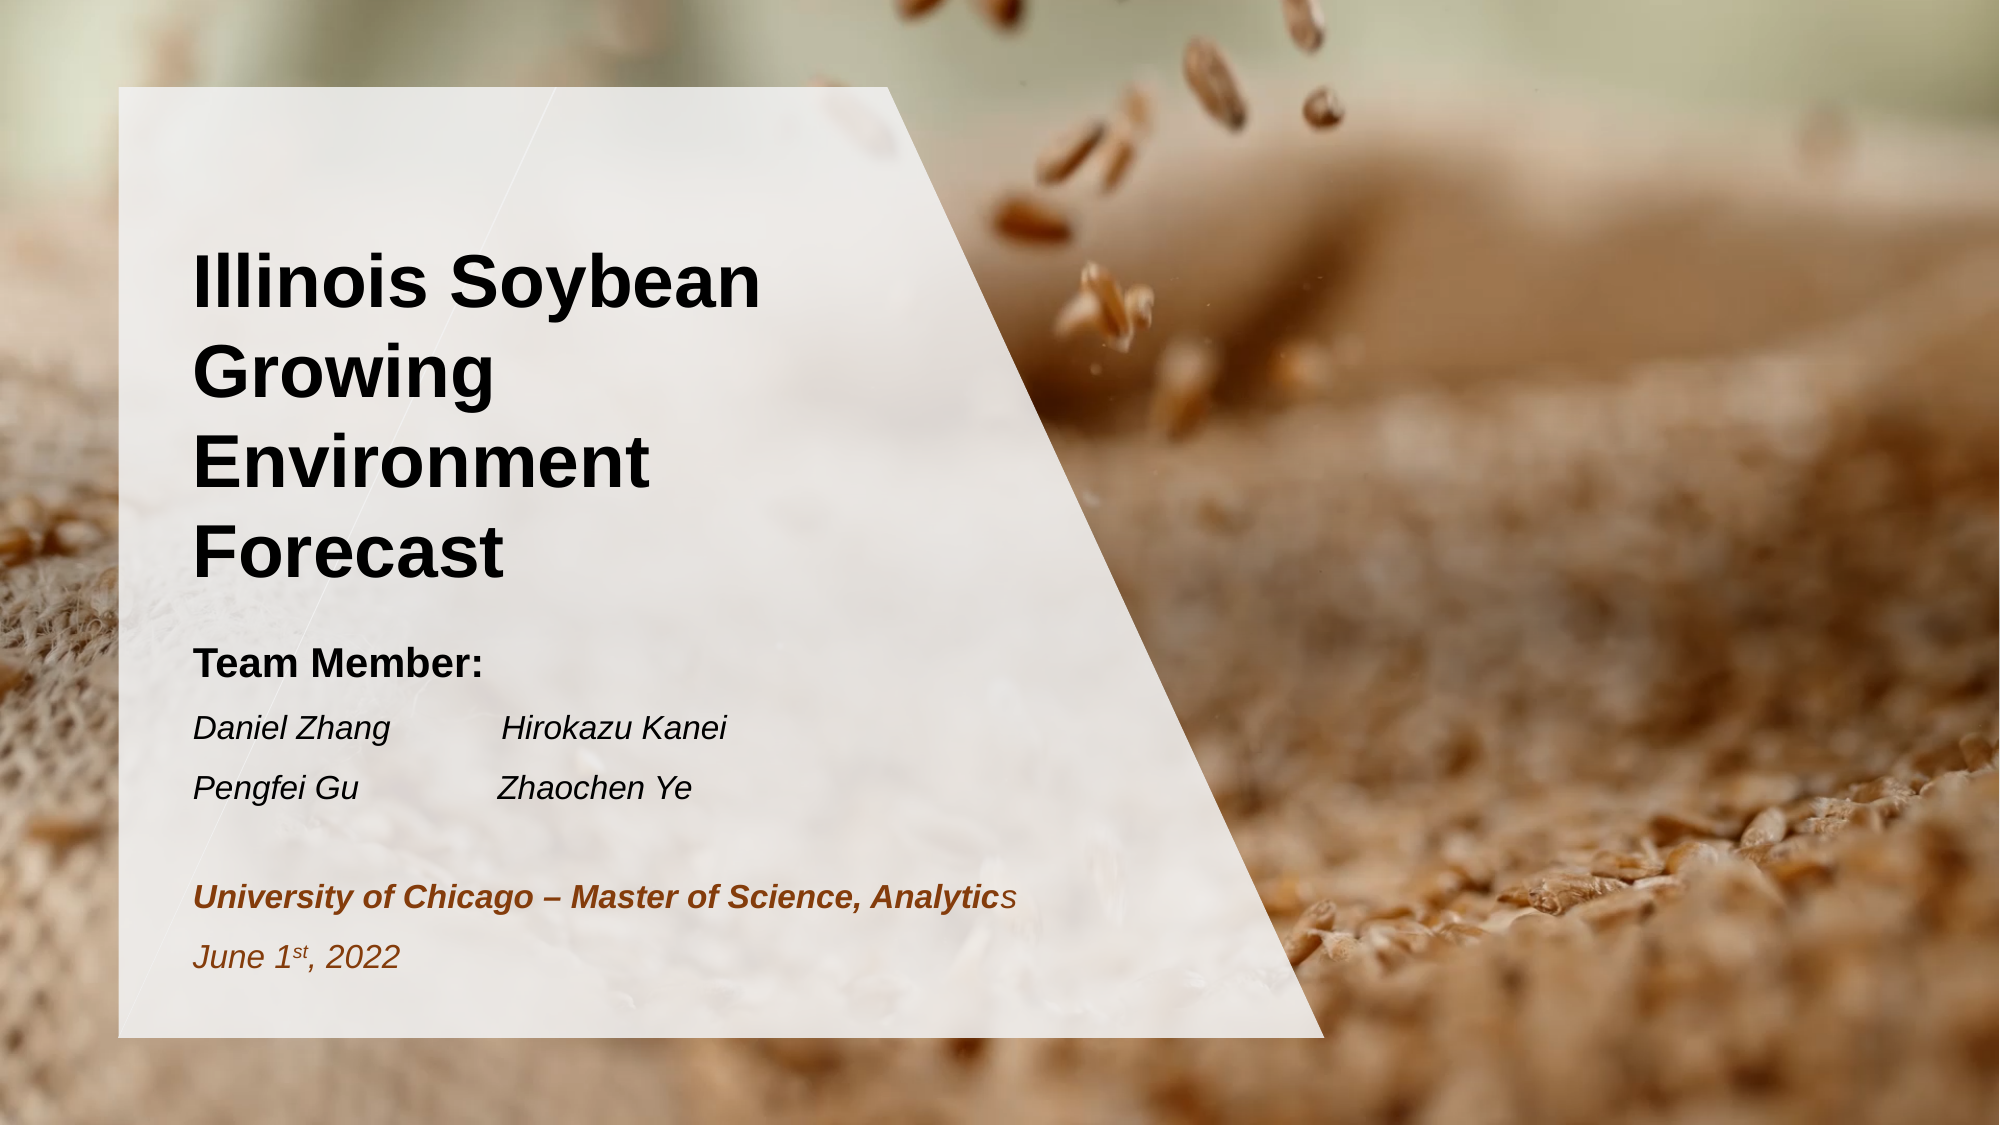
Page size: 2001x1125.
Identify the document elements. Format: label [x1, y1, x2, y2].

text_box [0, 0, 2000, 1125]
text_box [118, 87, 1325, 1038]
